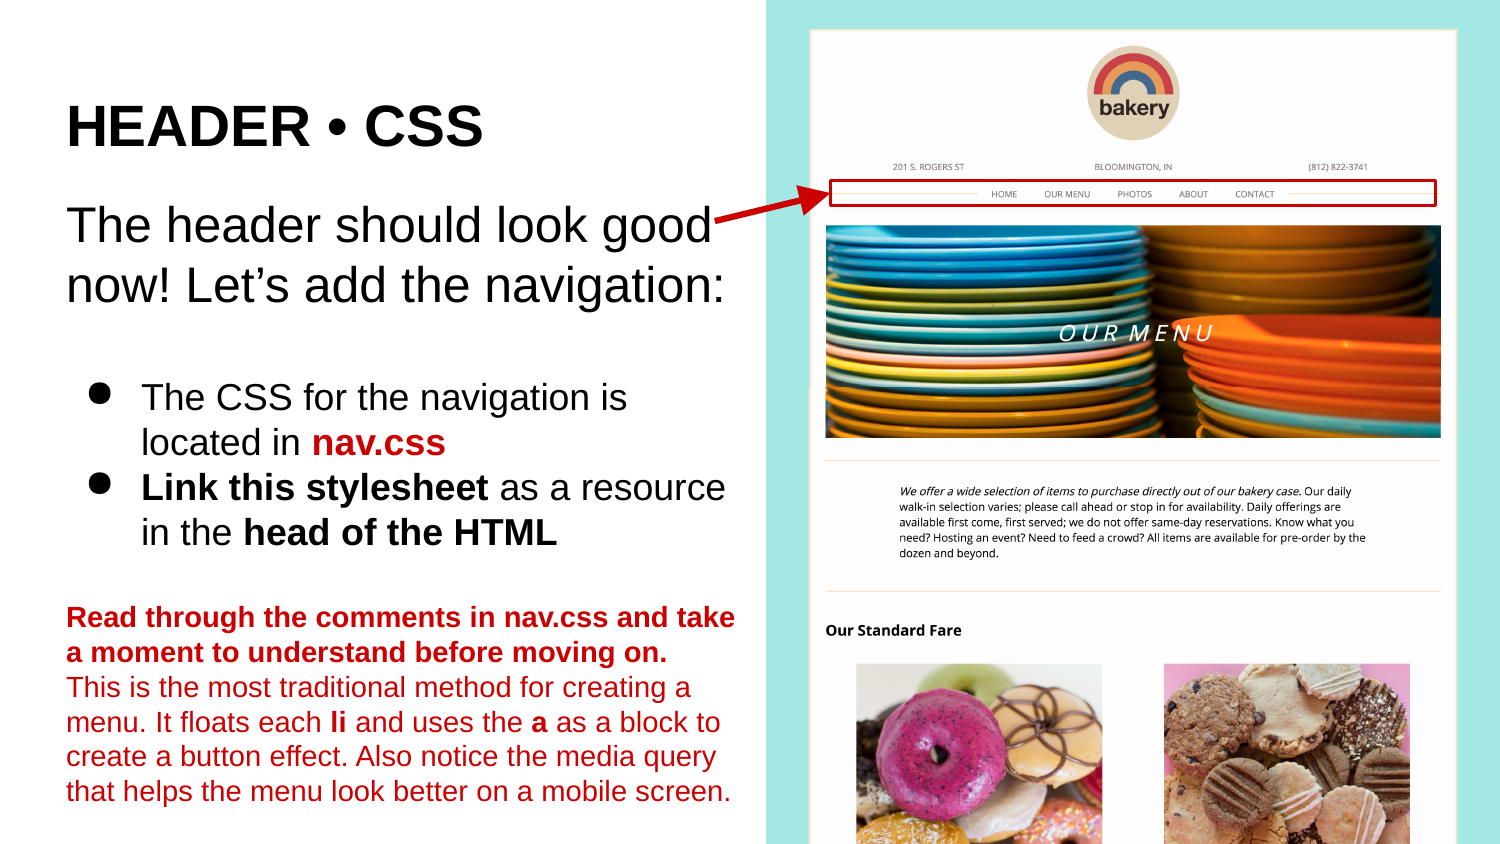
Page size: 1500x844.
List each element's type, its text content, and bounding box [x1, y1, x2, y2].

picture [765, 0, 1500, 844]
title HEADER • CSS The header should look good now! Let’s add the navigation: The CSS for the navigation is located in nav.css Link this stylesheet as a resource in the head of the HTML Read through the comments in nav.css and take a moment to understand before moving on. This is the most traditional method for creating a menu. It floats each li and uses the a as a block to create a button effect. Also notice the media query that helps the menu look better on a mobile screen. [51, 72, 753, 802]
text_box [714, 192, 831, 222]
